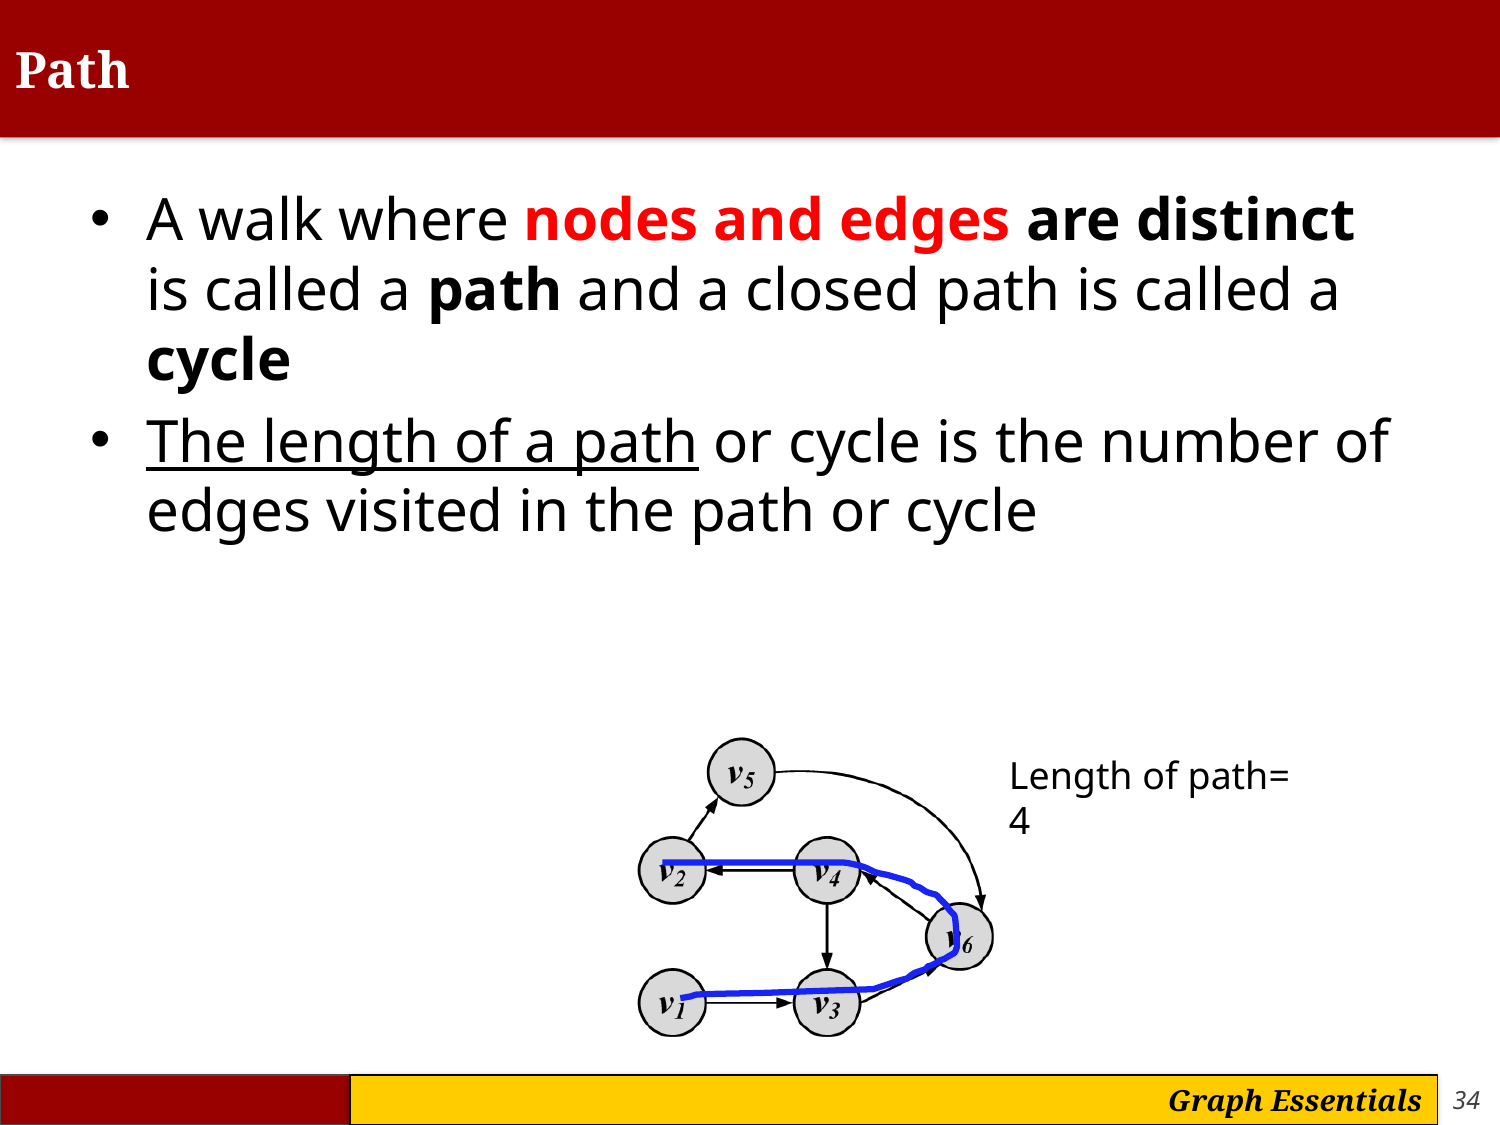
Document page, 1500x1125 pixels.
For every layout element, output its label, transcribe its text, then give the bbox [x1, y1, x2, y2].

text_box Length of path= 4 [998, 744, 1335, 850]
list A walk where nodes and edges are distinct is called a path and a closed path is called a cycle The length of a path or cycle is the number of edges visited in the path or cycle [75, 174, 1425, 1048]
title Path [0, 0, 1500, 138]
picture [637, 737, 994, 1038]
